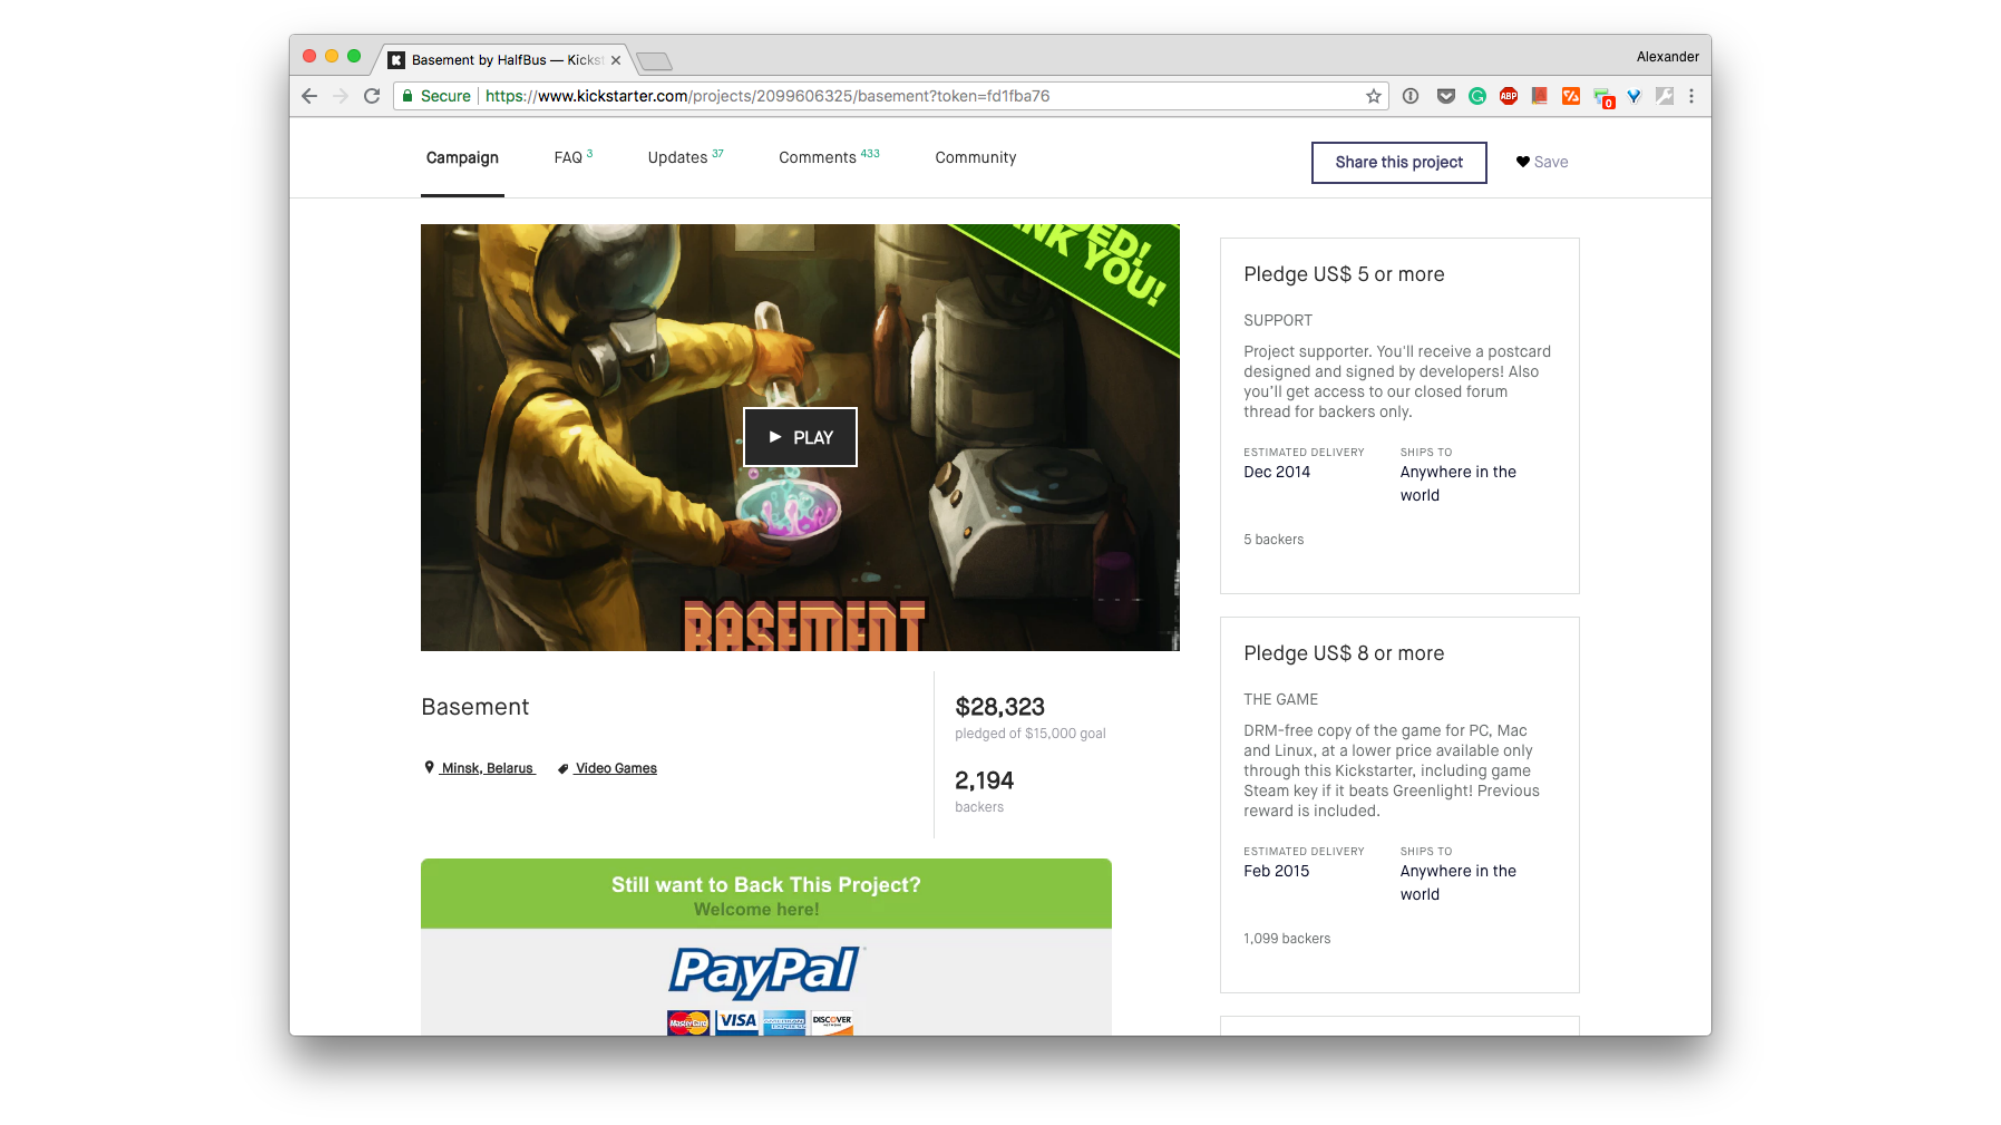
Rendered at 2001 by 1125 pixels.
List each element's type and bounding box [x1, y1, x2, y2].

picture [226, 0, 1773, 1125]
